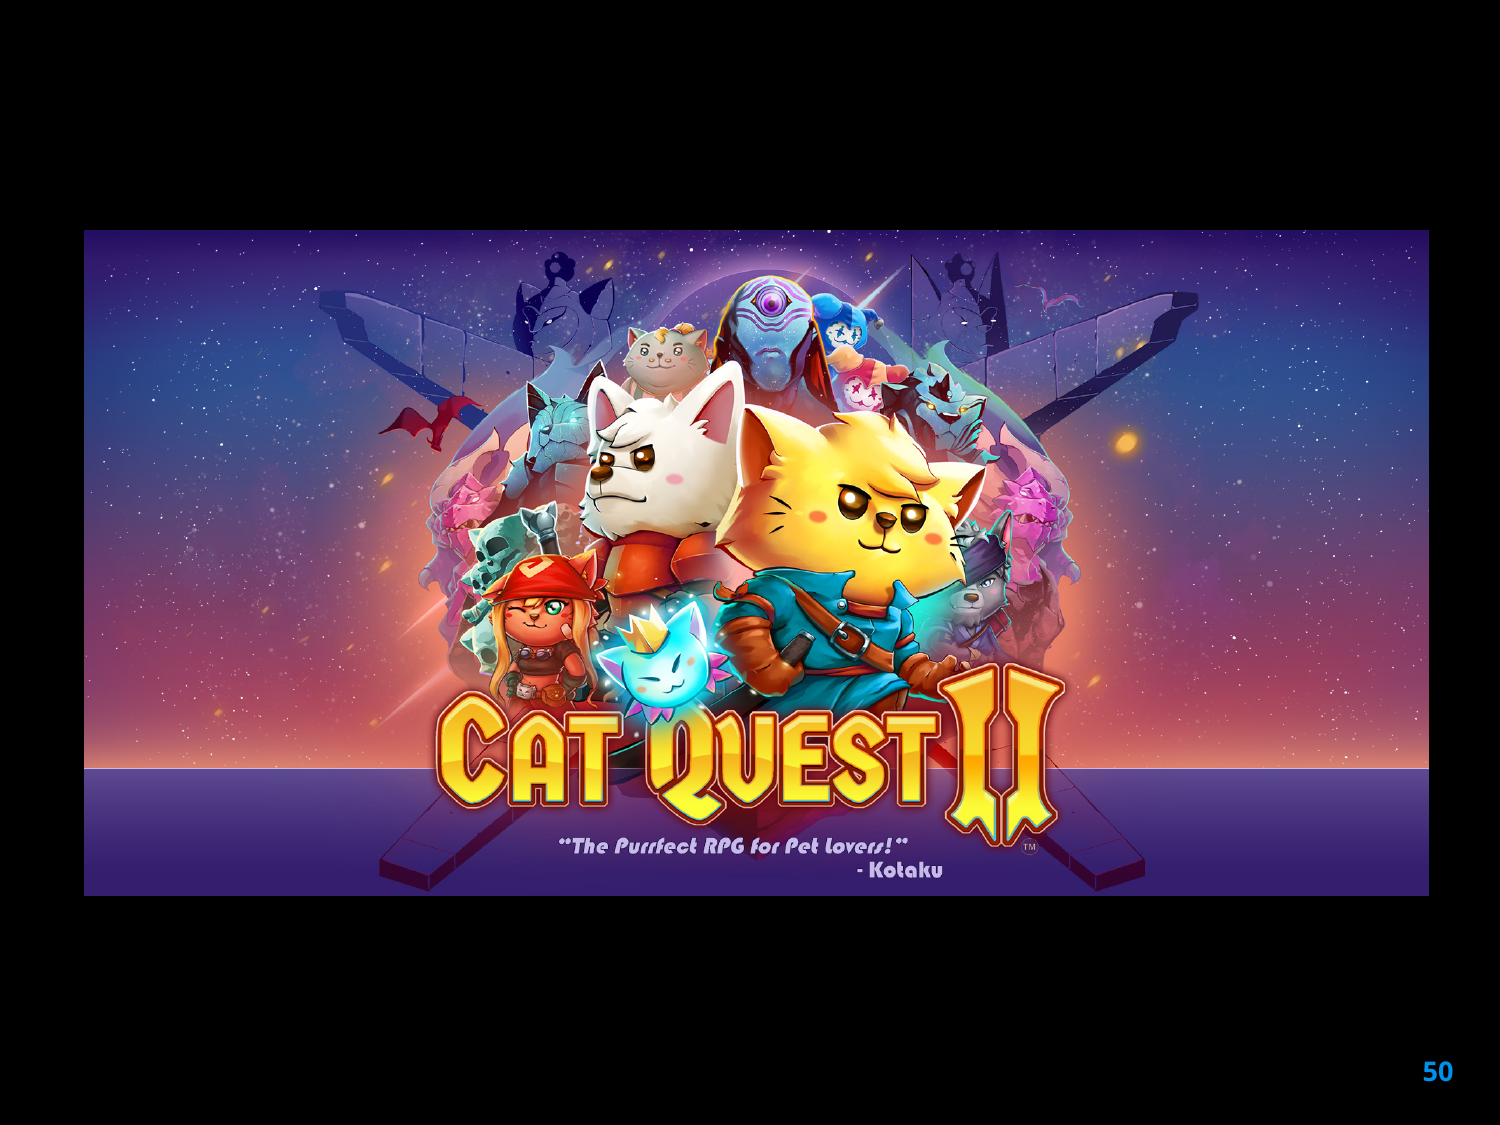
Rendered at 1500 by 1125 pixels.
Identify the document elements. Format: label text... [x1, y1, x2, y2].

slide_number 50 [1378, 1038, 1469, 1125]
picture [84, 230, 1430, 896]
